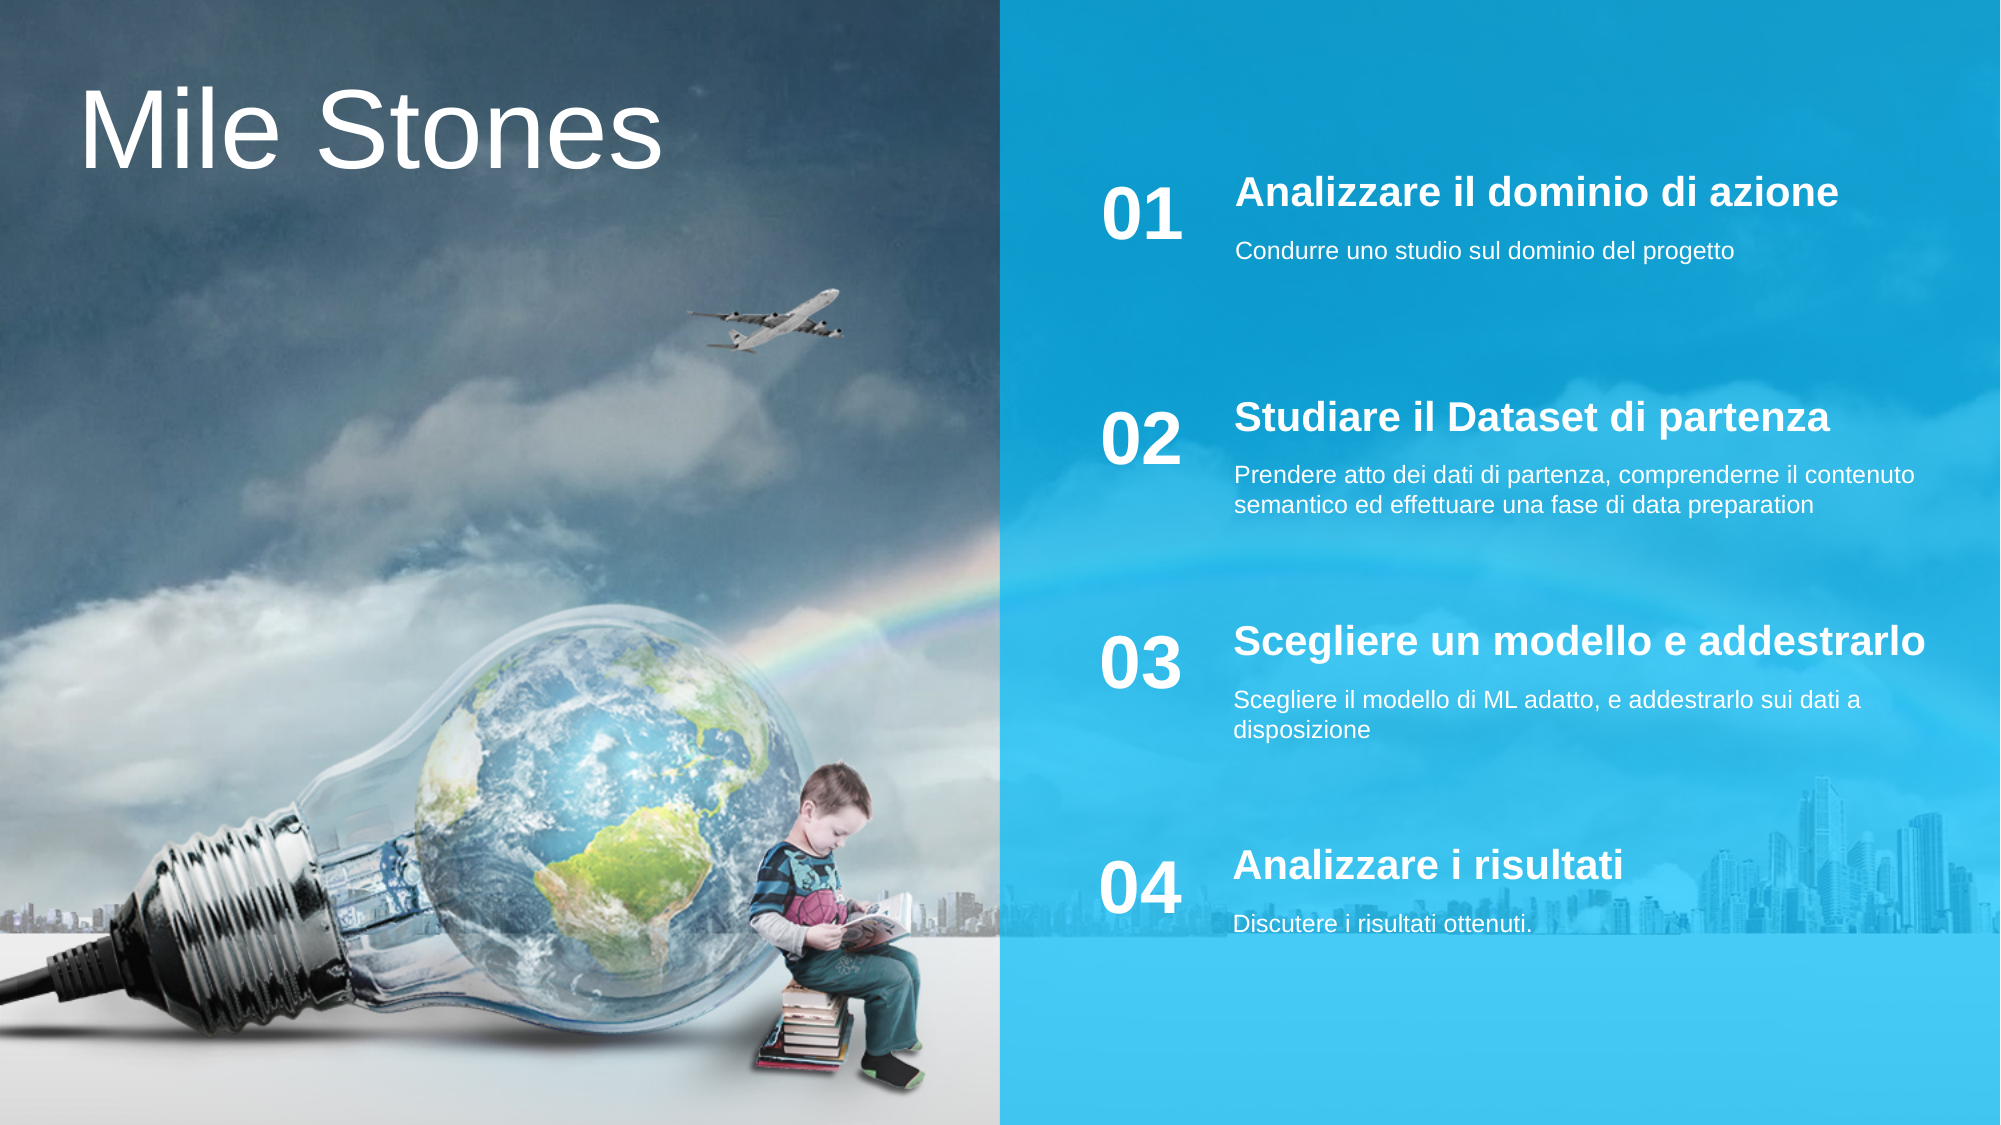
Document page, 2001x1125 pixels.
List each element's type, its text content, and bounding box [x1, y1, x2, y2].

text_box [1063, 381, 1959, 528]
text_box [999, 0, 2000, 1125]
text_box Mile Stones [62, 48, 997, 199]
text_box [1062, 606, 1958, 752]
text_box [1064, 157, 1960, 273]
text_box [1061, 830, 1958, 947]
picture [0, 0, 999, 1125]
